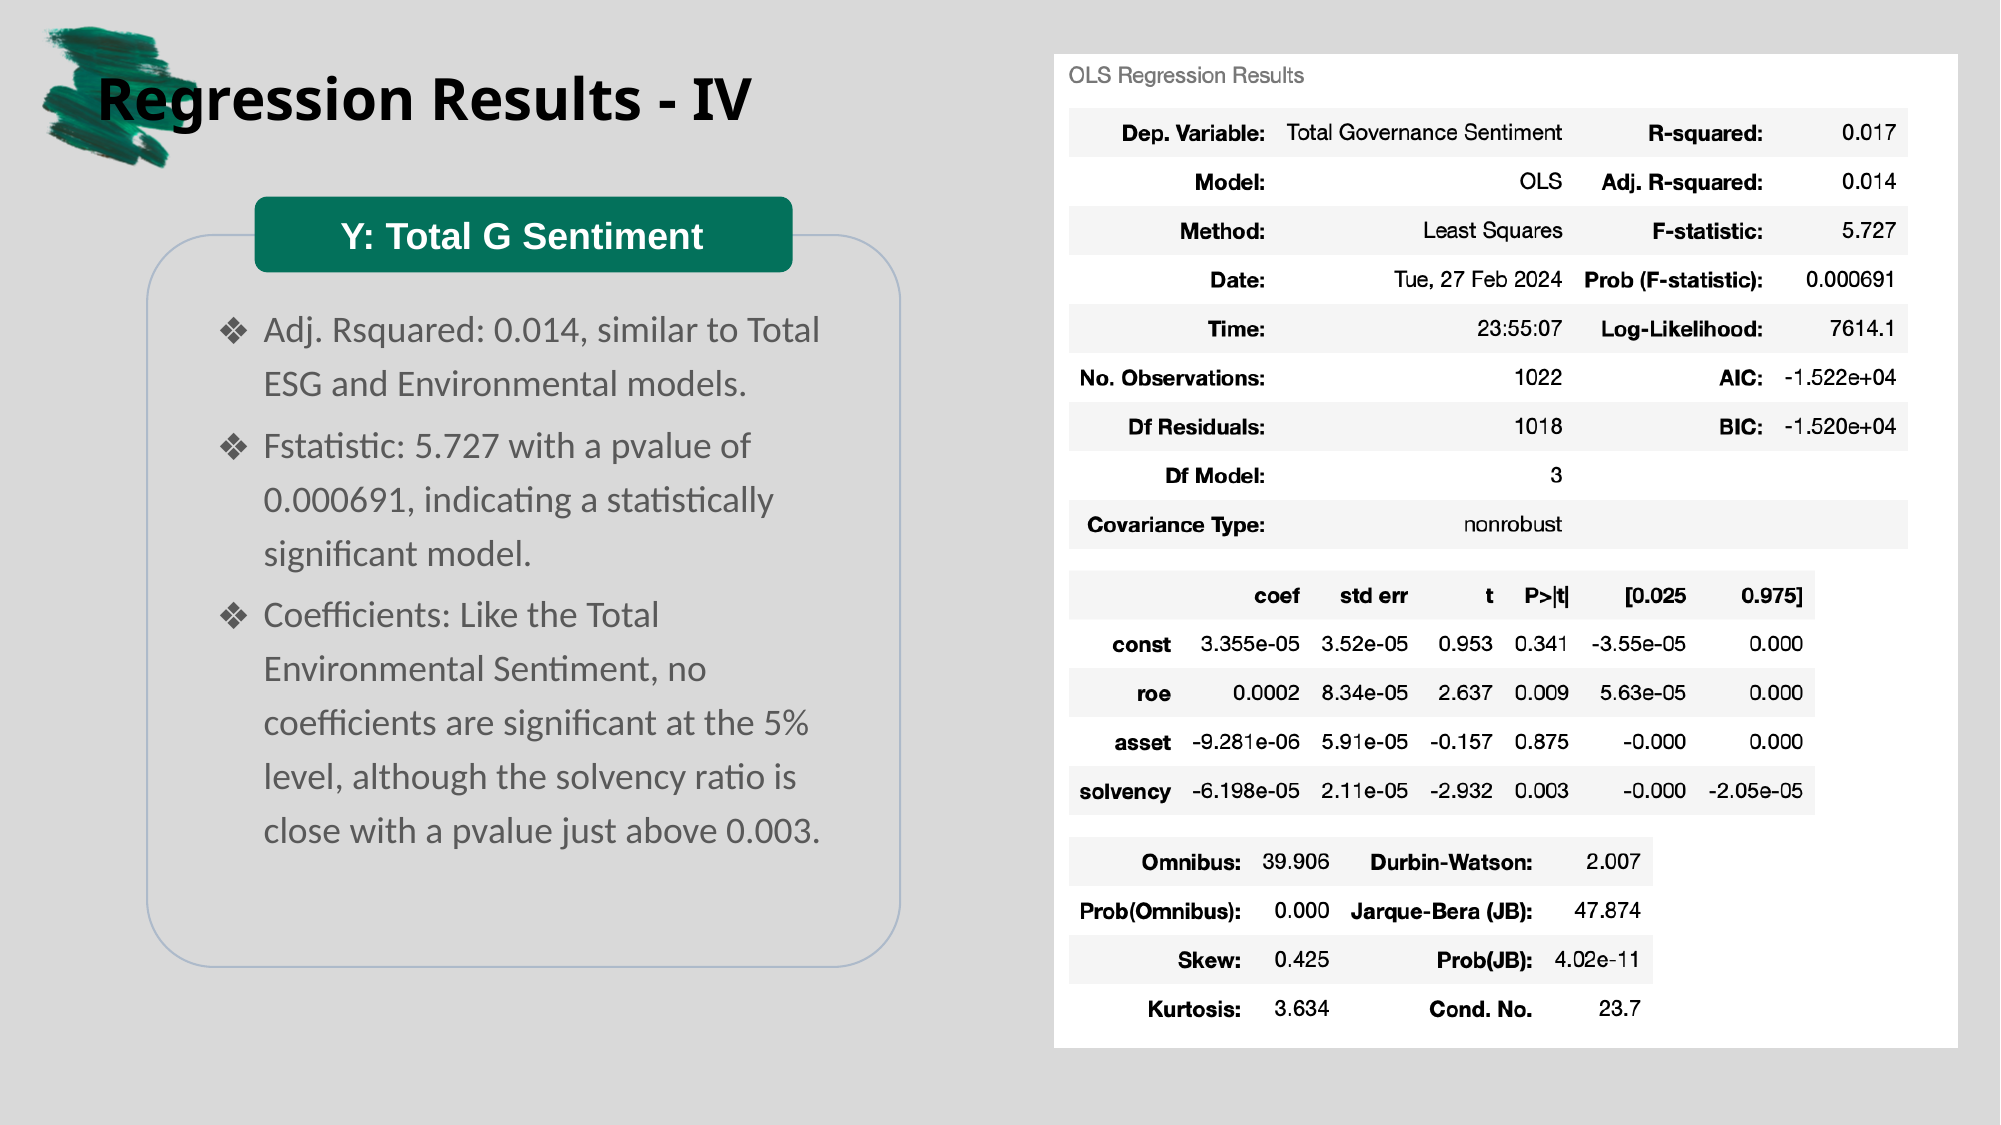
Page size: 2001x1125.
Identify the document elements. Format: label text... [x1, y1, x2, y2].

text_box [146, 196, 901, 968]
text_box Regression Results - IV [203, 54, 793, 140]
picture [42, 25, 199, 170]
picture [1054, 54, 1958, 1049]
